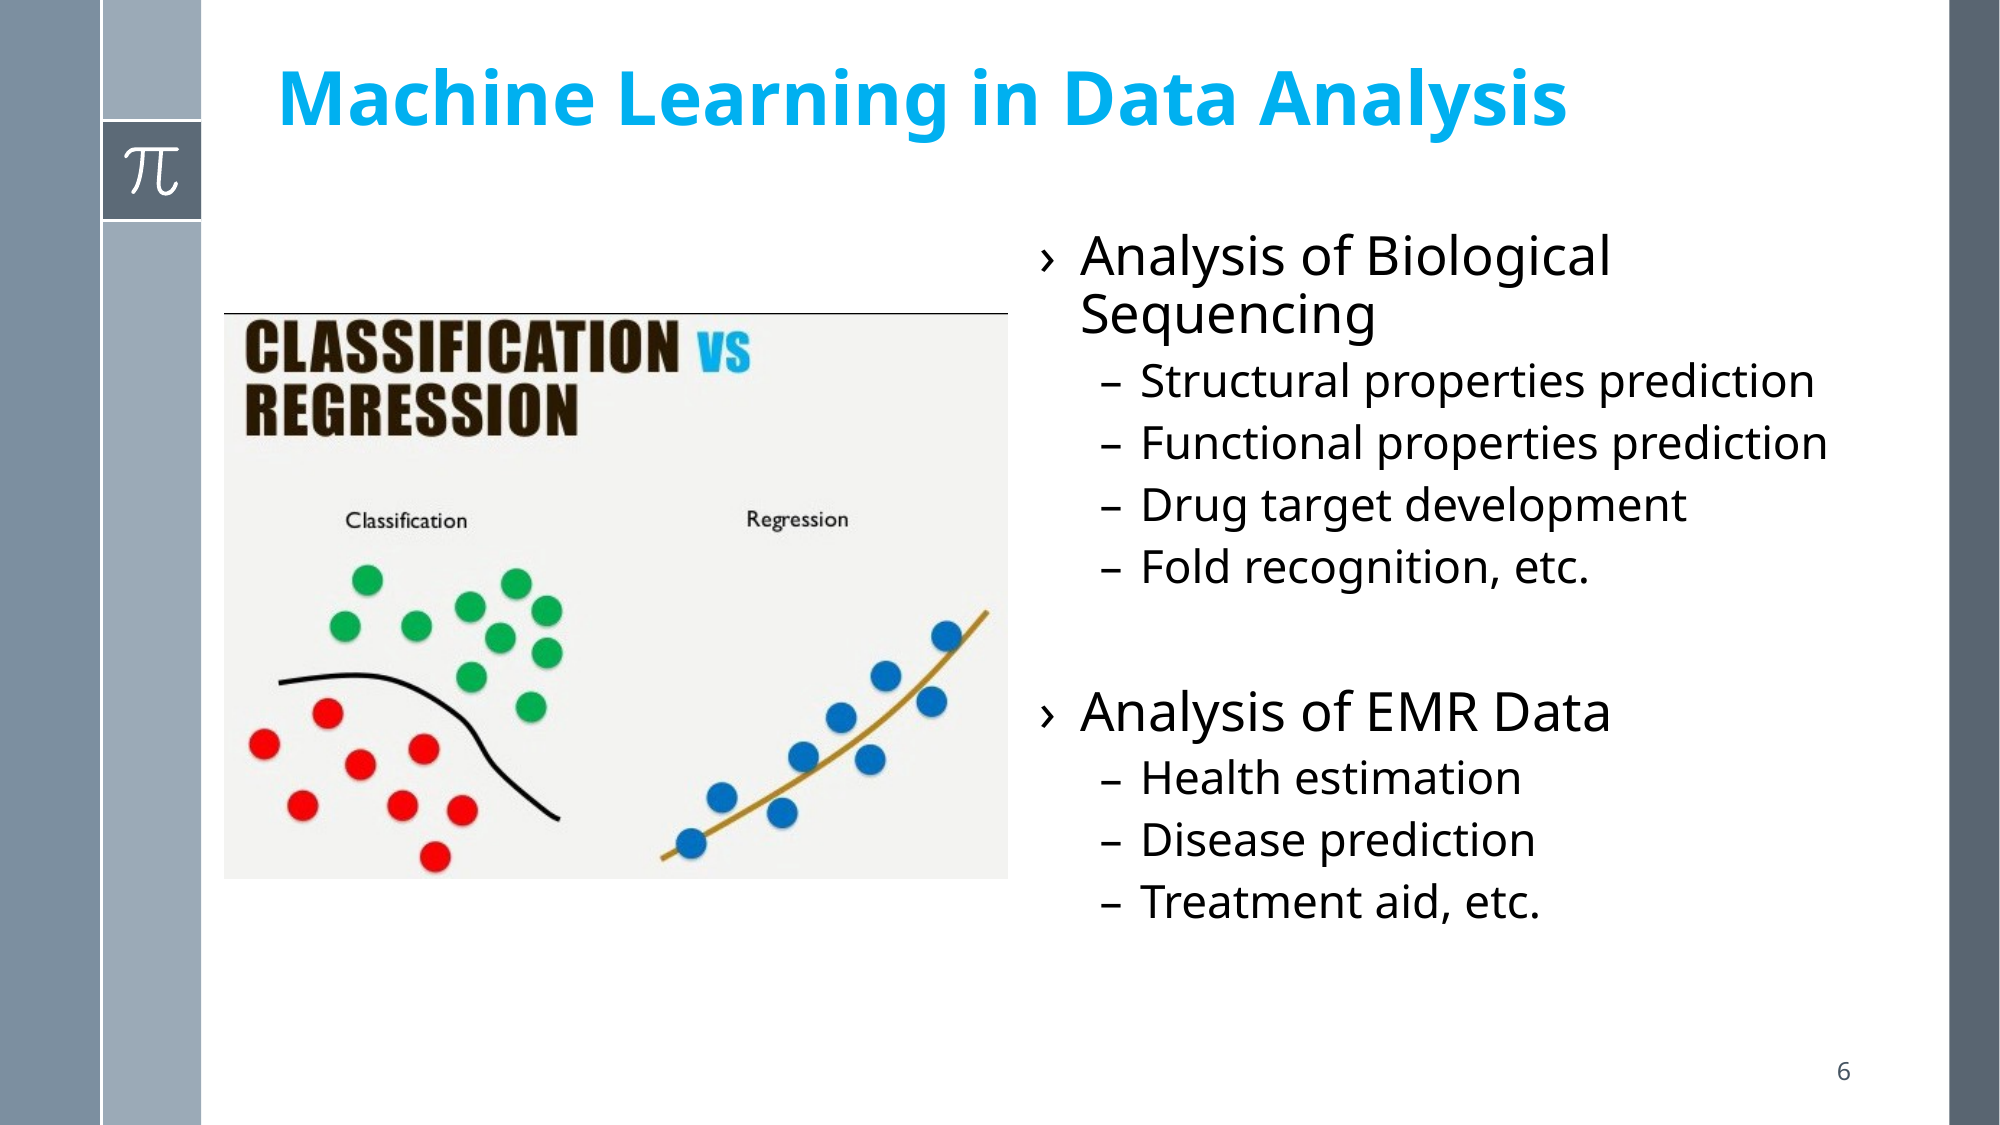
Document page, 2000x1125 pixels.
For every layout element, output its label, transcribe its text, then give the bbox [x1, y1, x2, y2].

text_box Analysis of Biological Sequencing Structural properties prediction Functional properties prediction Drug target development Fold recognition, etc. Analysis of EMR Data Health estimation Disease prediction Treatment aid, etc. [1024, 220, 1938, 971]
picture [224, 313, 1008, 879]
slide_number 6 [1766, 1042, 1867, 1103]
title Machine Learning in Data Analysis [261, 16, 1867, 149]
